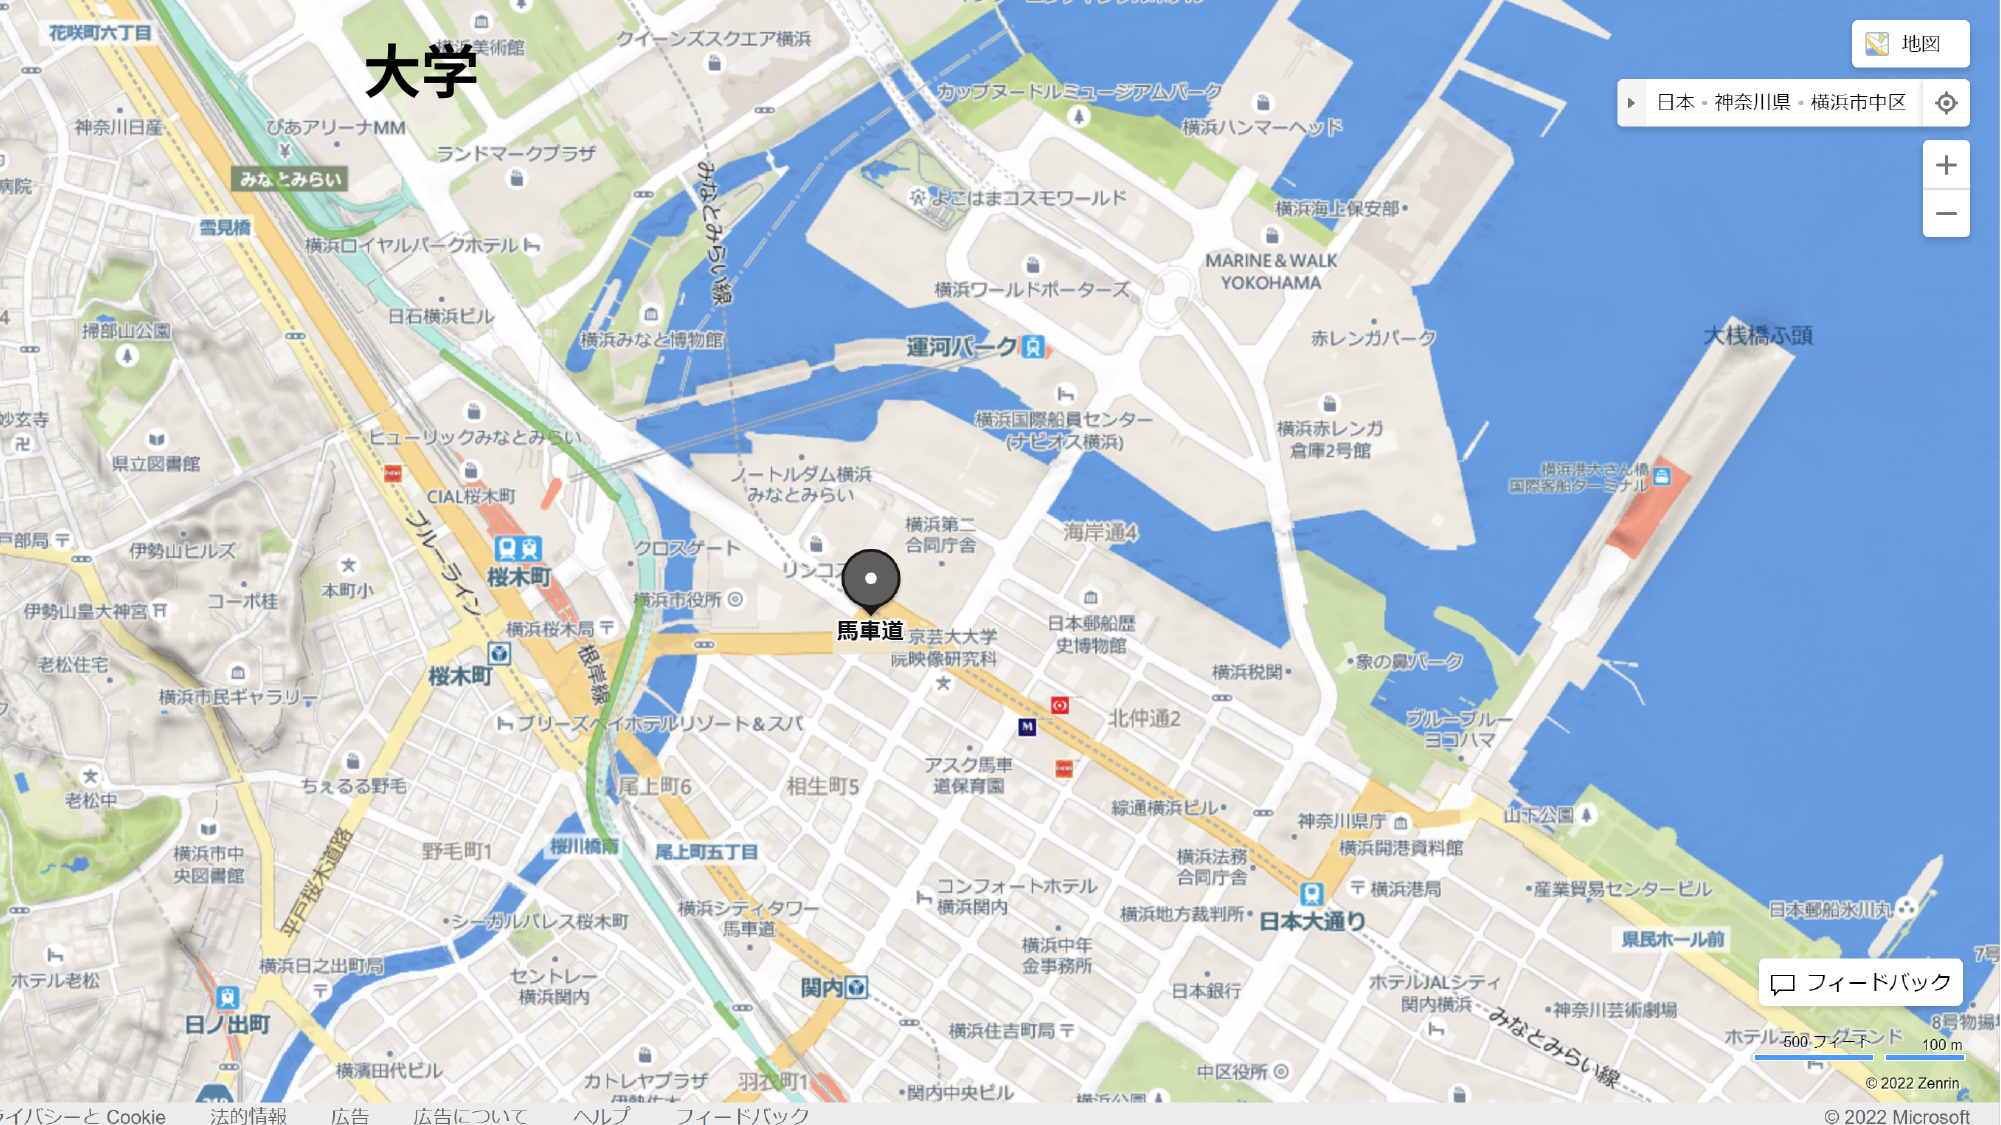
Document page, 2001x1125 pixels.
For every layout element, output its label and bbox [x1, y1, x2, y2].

list [0, 0, 2000, 1125]
